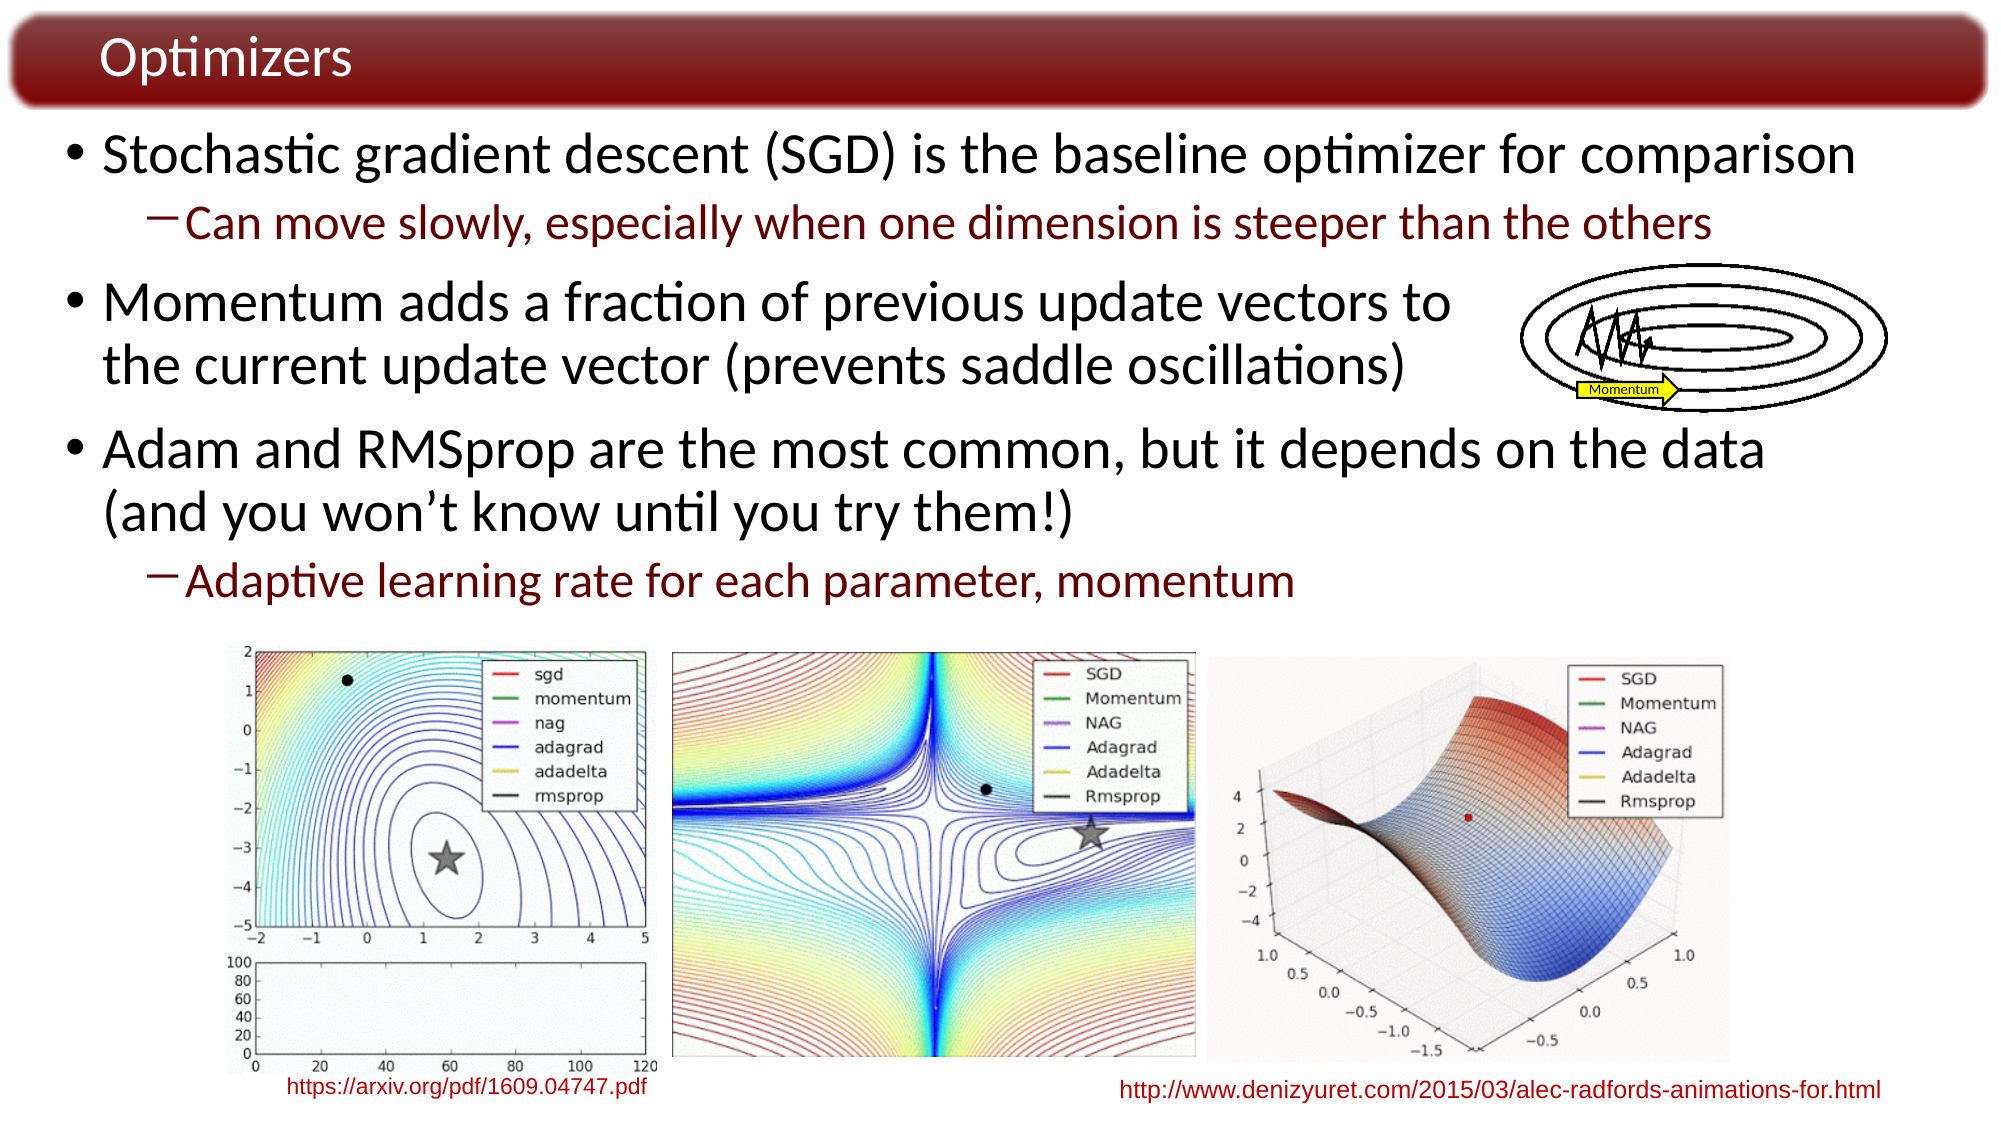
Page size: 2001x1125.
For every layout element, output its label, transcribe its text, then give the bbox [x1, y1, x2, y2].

picture [1505, 252, 1916, 427]
picture [1207, 657, 1731, 1062]
picture [672, 652, 1196, 1058]
list Optimizers [99, 16, 1965, 100]
list Stochastic gradient descent (SGD) is the baseline optimizer for comparison Can move slowly, especially when one dimension is steeper than the others Momentum adds a fraction of previous update vectors to the current update vector (prevents saddle oscillations) Adam and RMSprop are the most common, but it depends on the data (and you won’t know until you try them!) Adaptive learning rate for each parameter, momentum [50, 115, 1900, 1091]
text_box https://arxiv.org/pdf/1609.04747.pdf [271, 1064, 663, 1107]
text_box http://www.denizyuret.com/2015/03/alec-radfords-animations-for.html [1104, 1066, 2000, 1111]
picture [227, 645, 657, 1074]
